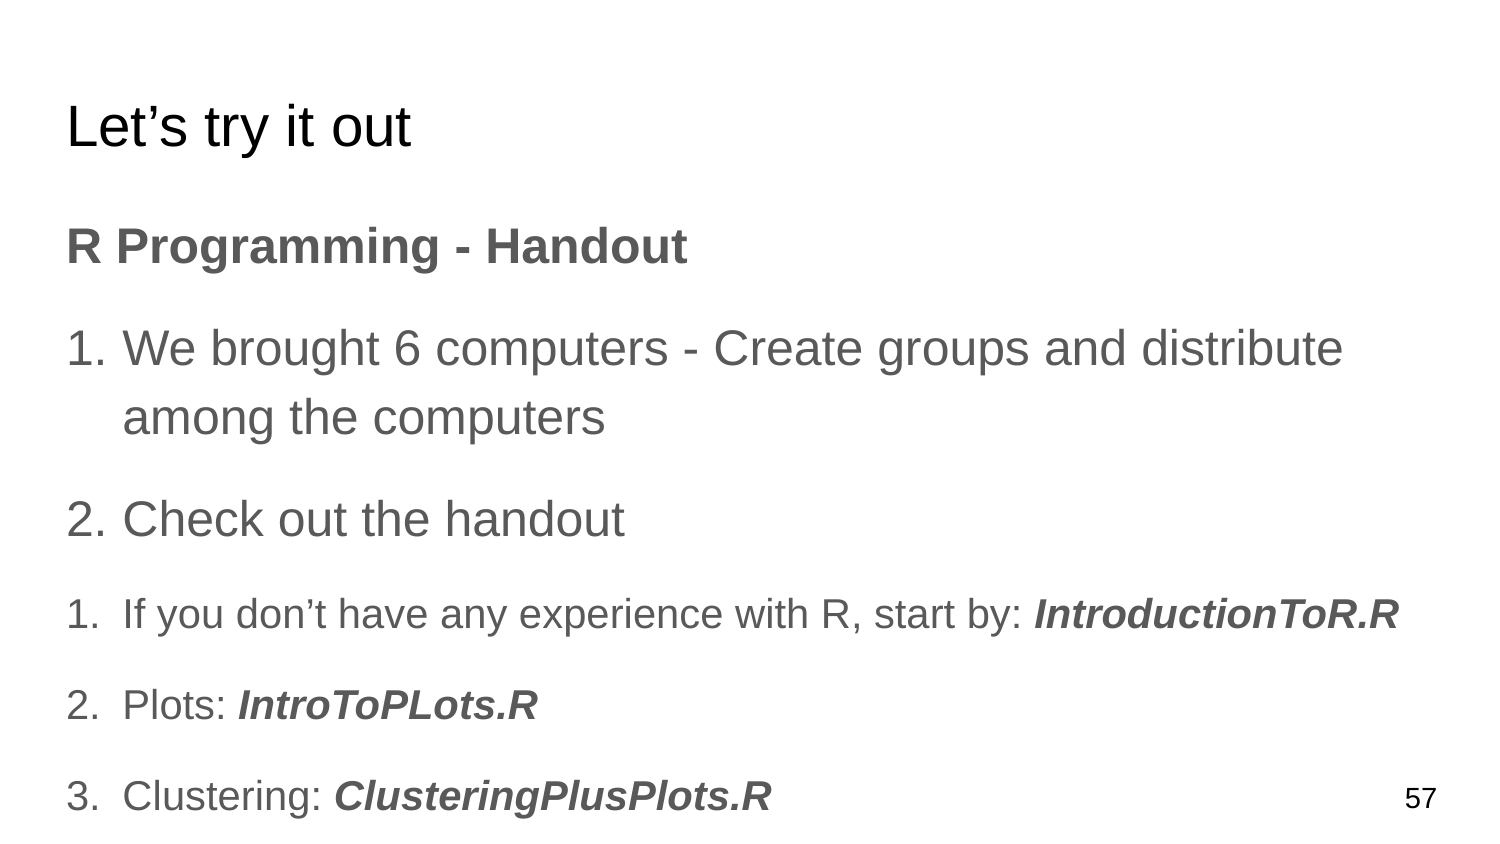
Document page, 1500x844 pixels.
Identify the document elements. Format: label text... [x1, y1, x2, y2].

list R Programming - Handout We brought 6 computers - Create groups and distribute among the computers Check out the handout If you don’t have any experience with R, start by: IntroductionToR.R Plots: IntroToPLots.R Clustering: ClusteringPlusPlots.R [51, 189, 1449, 750]
title Let’s try it out [51, 72, 1449, 167]
slide_number 57 [1389, 764, 1480, 830]
